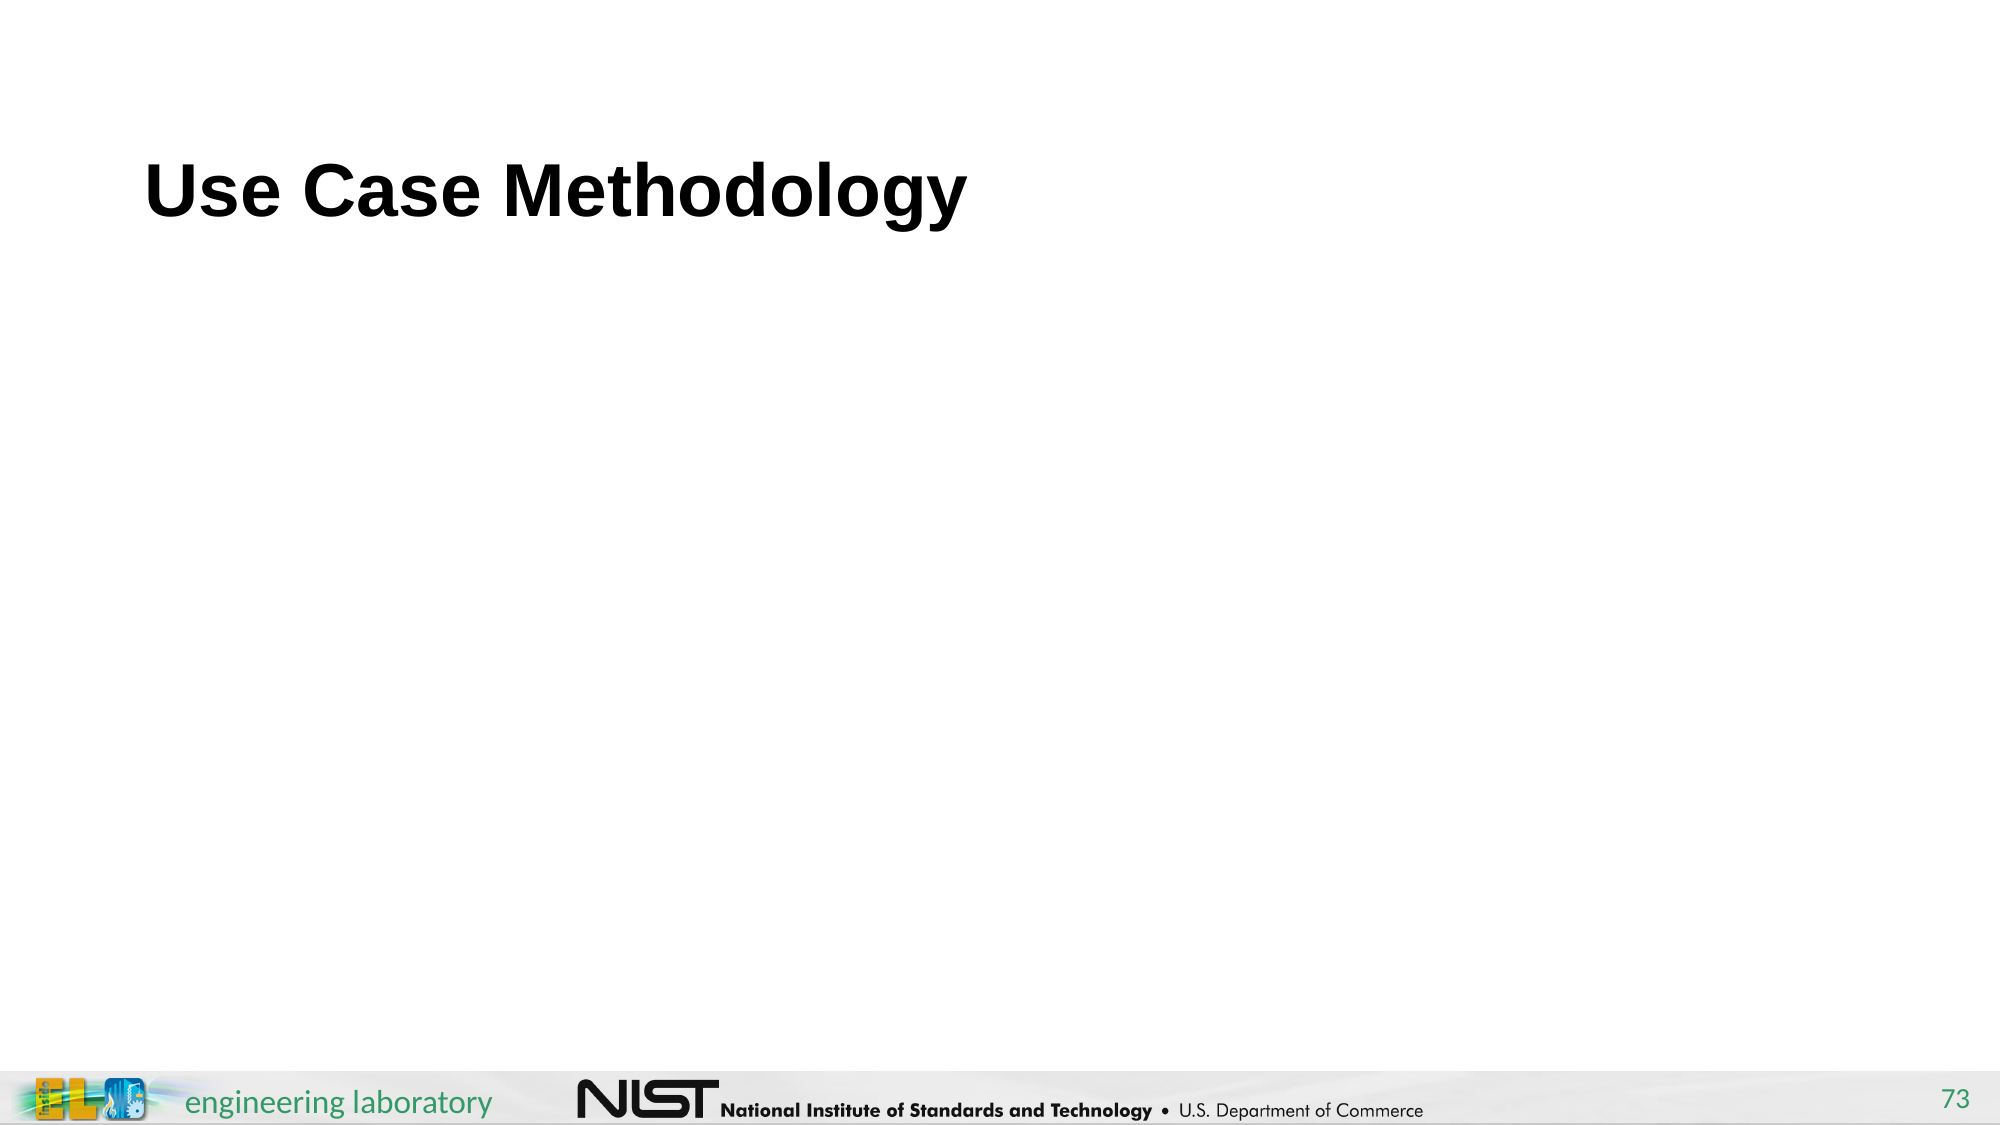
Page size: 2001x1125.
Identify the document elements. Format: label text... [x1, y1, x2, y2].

title Use Case Methodology [129, 133, 1924, 251]
slide_number 73 [1876, 1077, 1971, 1116]
picture [11, 1075, 237, 1121]
picture [572, 1077, 1428, 1123]
